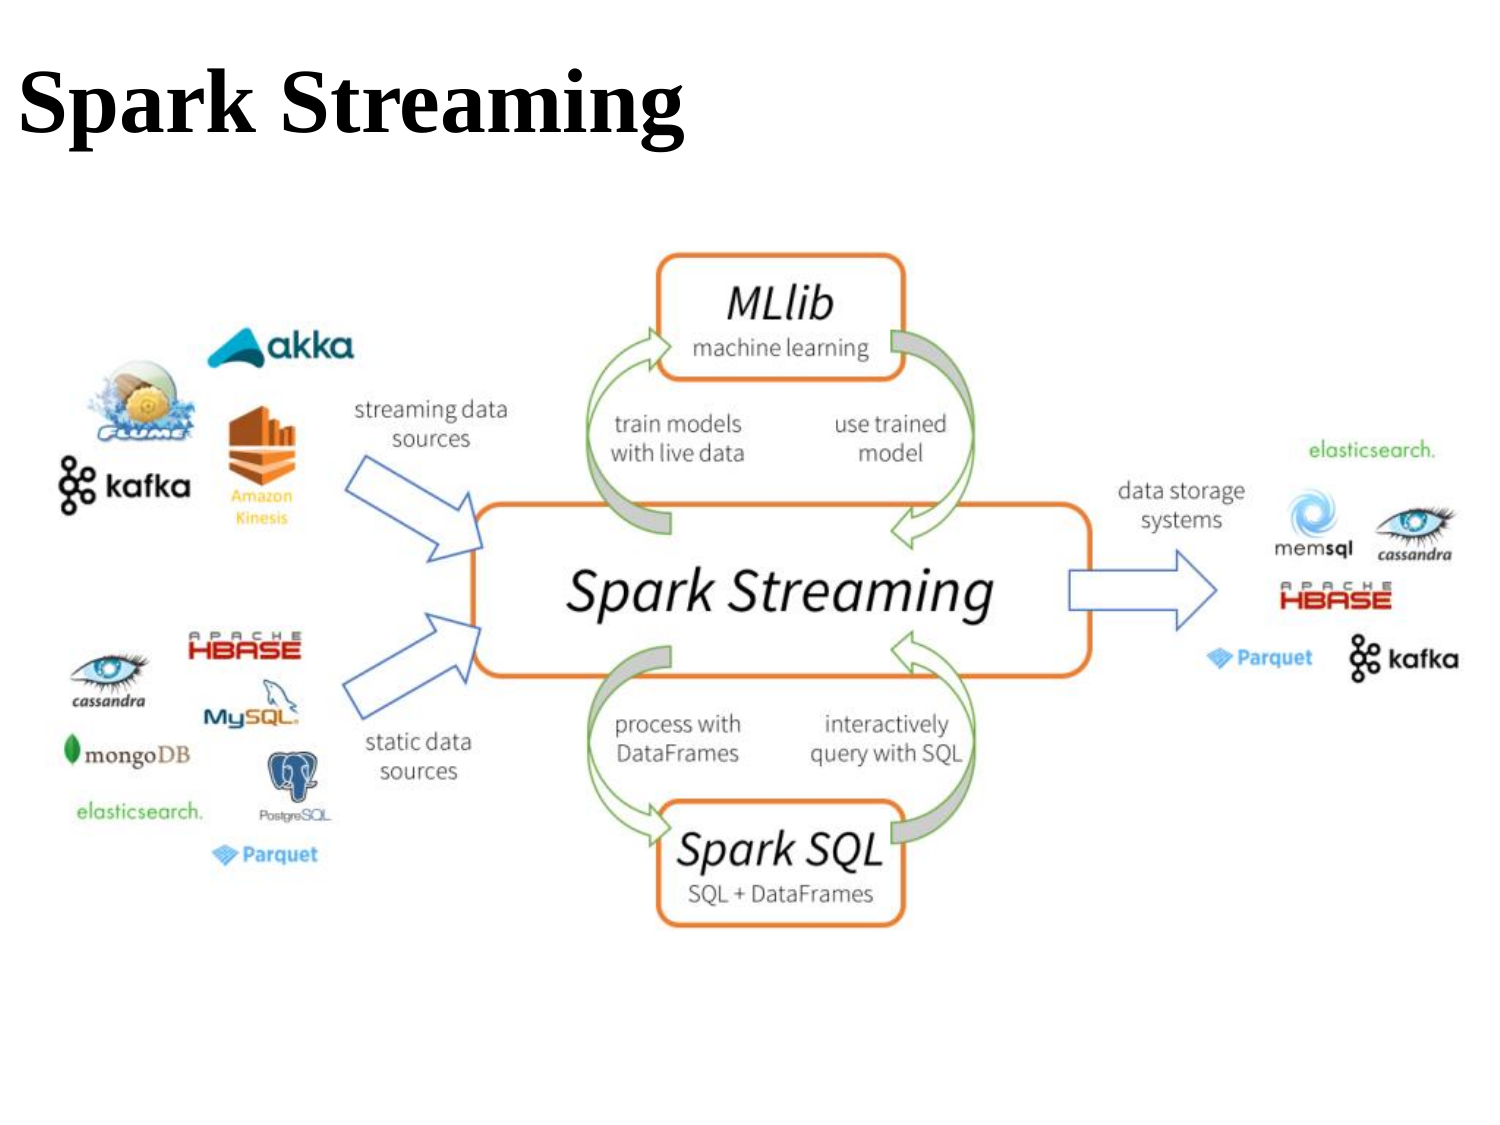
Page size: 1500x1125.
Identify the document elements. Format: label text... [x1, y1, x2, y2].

text_box Spark Streaming [2, 0, 1396, 155]
picture [0, 157, 1500, 1002]
